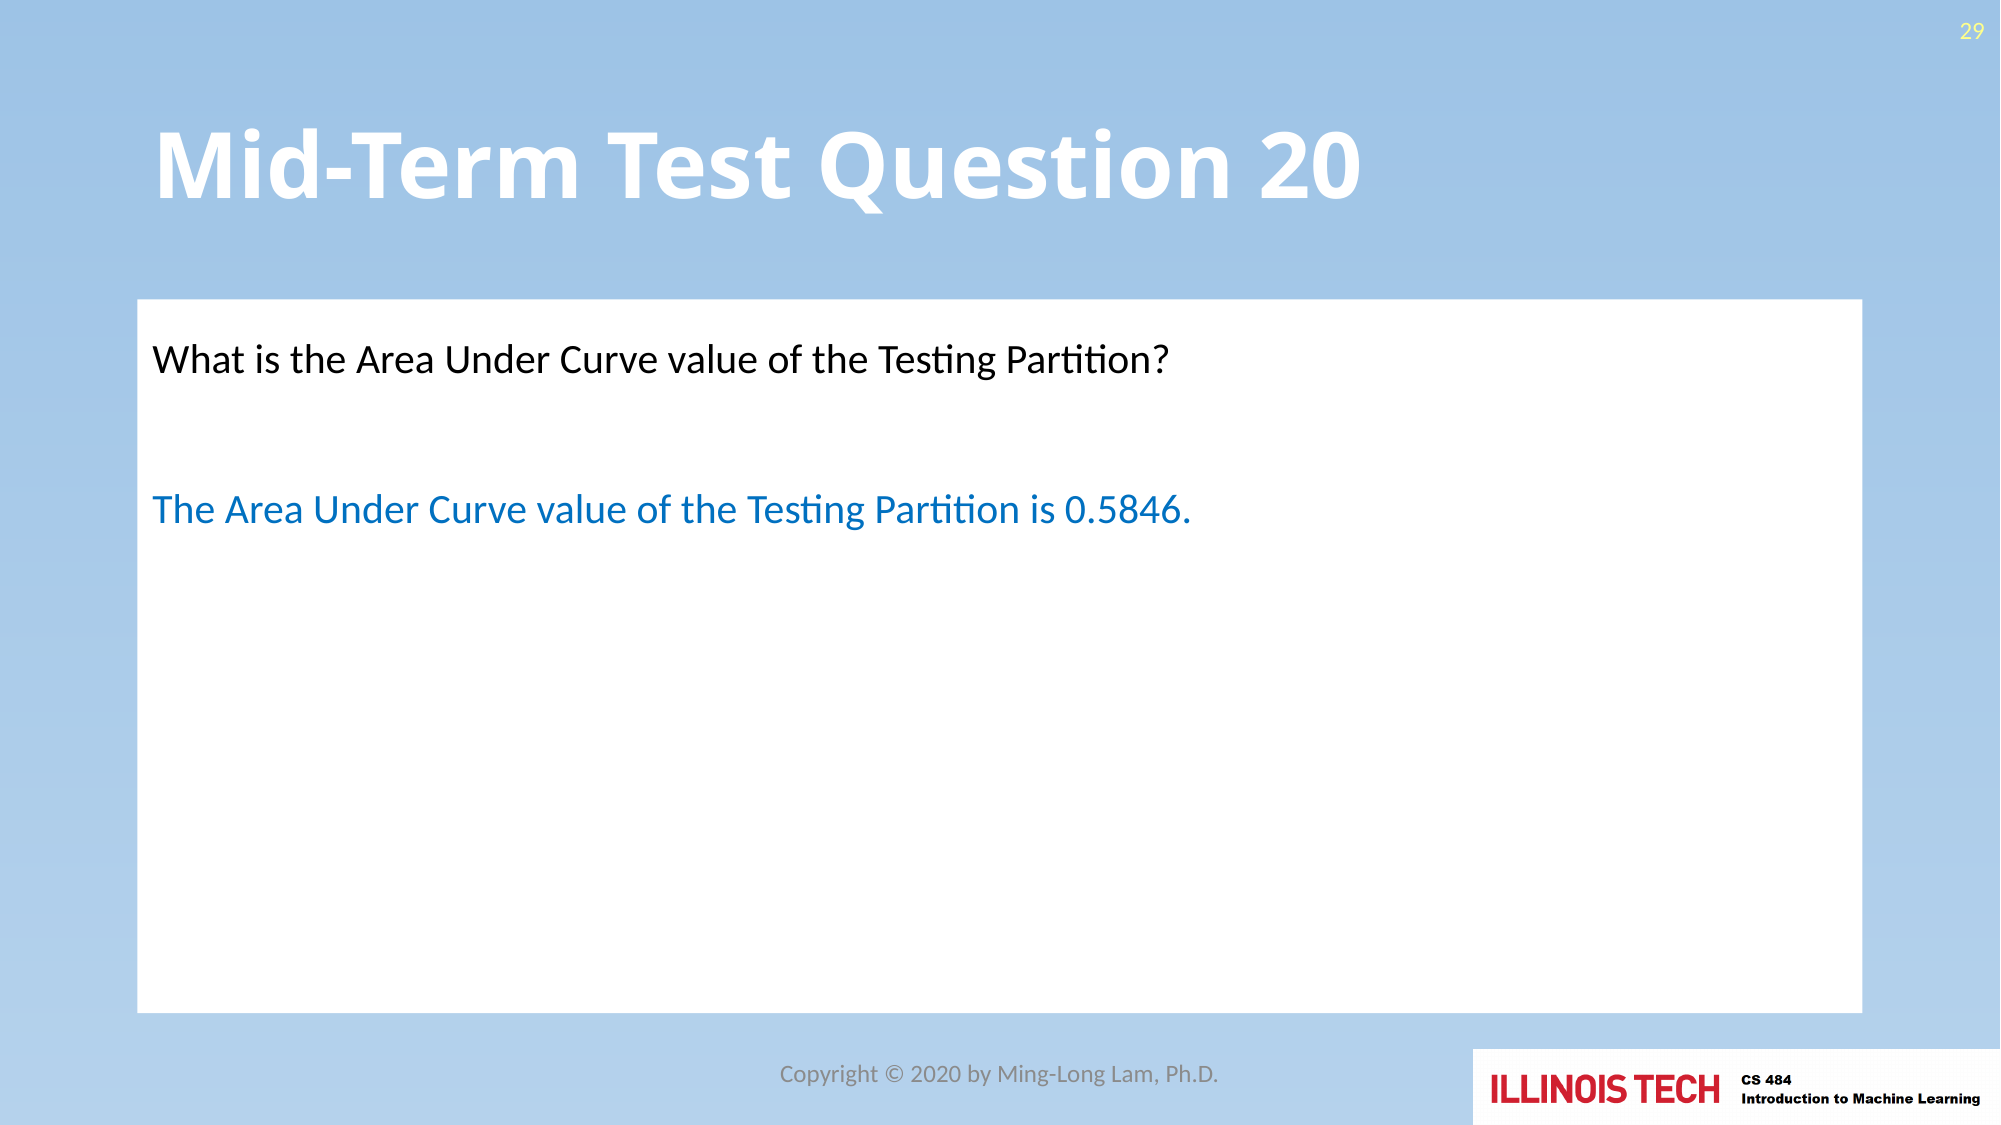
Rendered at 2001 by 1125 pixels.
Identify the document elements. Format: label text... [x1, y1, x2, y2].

footer Copyright © 2020 by Ming-Long Lam, Ph.D. [662, 1042, 1338, 1103]
list What is the Area Under Curve value of the Testing Partition? The Area Under Curve value of the Testing Partition is 0.5846. [137, 299, 1863, 1014]
slide_number 29 [1550, 0, 2000, 60]
picture [1473, 1049, 2000, 1125]
title Mid-Term Test Question 20 [137, 59, 1863, 278]
